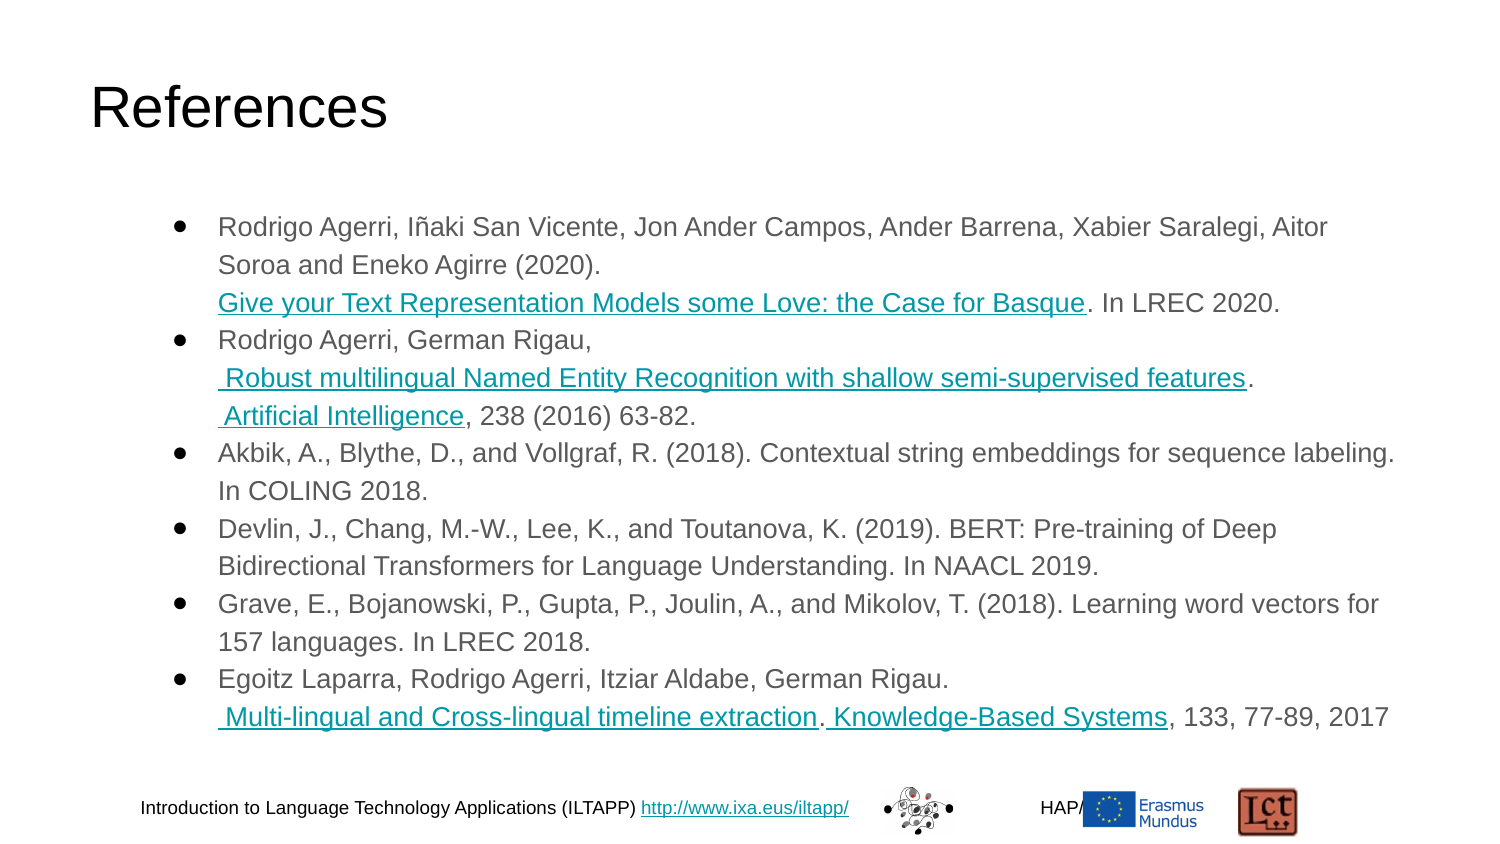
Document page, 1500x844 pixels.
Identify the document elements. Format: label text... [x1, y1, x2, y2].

picture [882, 787, 954, 837]
picture [1078, 786, 1215, 840]
list Rodrigo Agerri, Iñaki San Vicente, Jon Ander Campos, Ander Barrena, Xabier Saralegi, Aitor Soroa and Eneko Agirre (2020). Give your Text Representation Models some Love: the Case for Basque. In LREC 2020. Rodrigo Agerri, German Rigau, Robust multilingual Named Entity Recognition with shallow semi-supervised features. Artificial Intelligence, 238 (2016) 63-82. Akbik, A., Blythe, D., and Vollgraf, R. (2018). Contextual string embeddings for sequence labeling. In COLING 2018. Devlin, J., Chang, M.-W., Lee, K., and Toutanova, K. (2019). BERT: Pre-training of Deep Bidirectional Transformers for Language Understanding. In NAACL 2019. Grave, E., Bojanowski, P., Gupta, P., Joulin, A., and Mikolov, T. (2018). Learning word vectors for 157 languages. In LREC 2018. Egoitz Laparra, Rodrigo Agerri, Itziar Aldabe, German Rigau. Multi-lingual and Cross-lingual timeline extraction. Knowledge-Based Systems, 133, 77-89, 2017 [138, 196, 1413, 754]
title References [75, 33, 1425, 175]
picture [1238, 787, 1298, 837]
